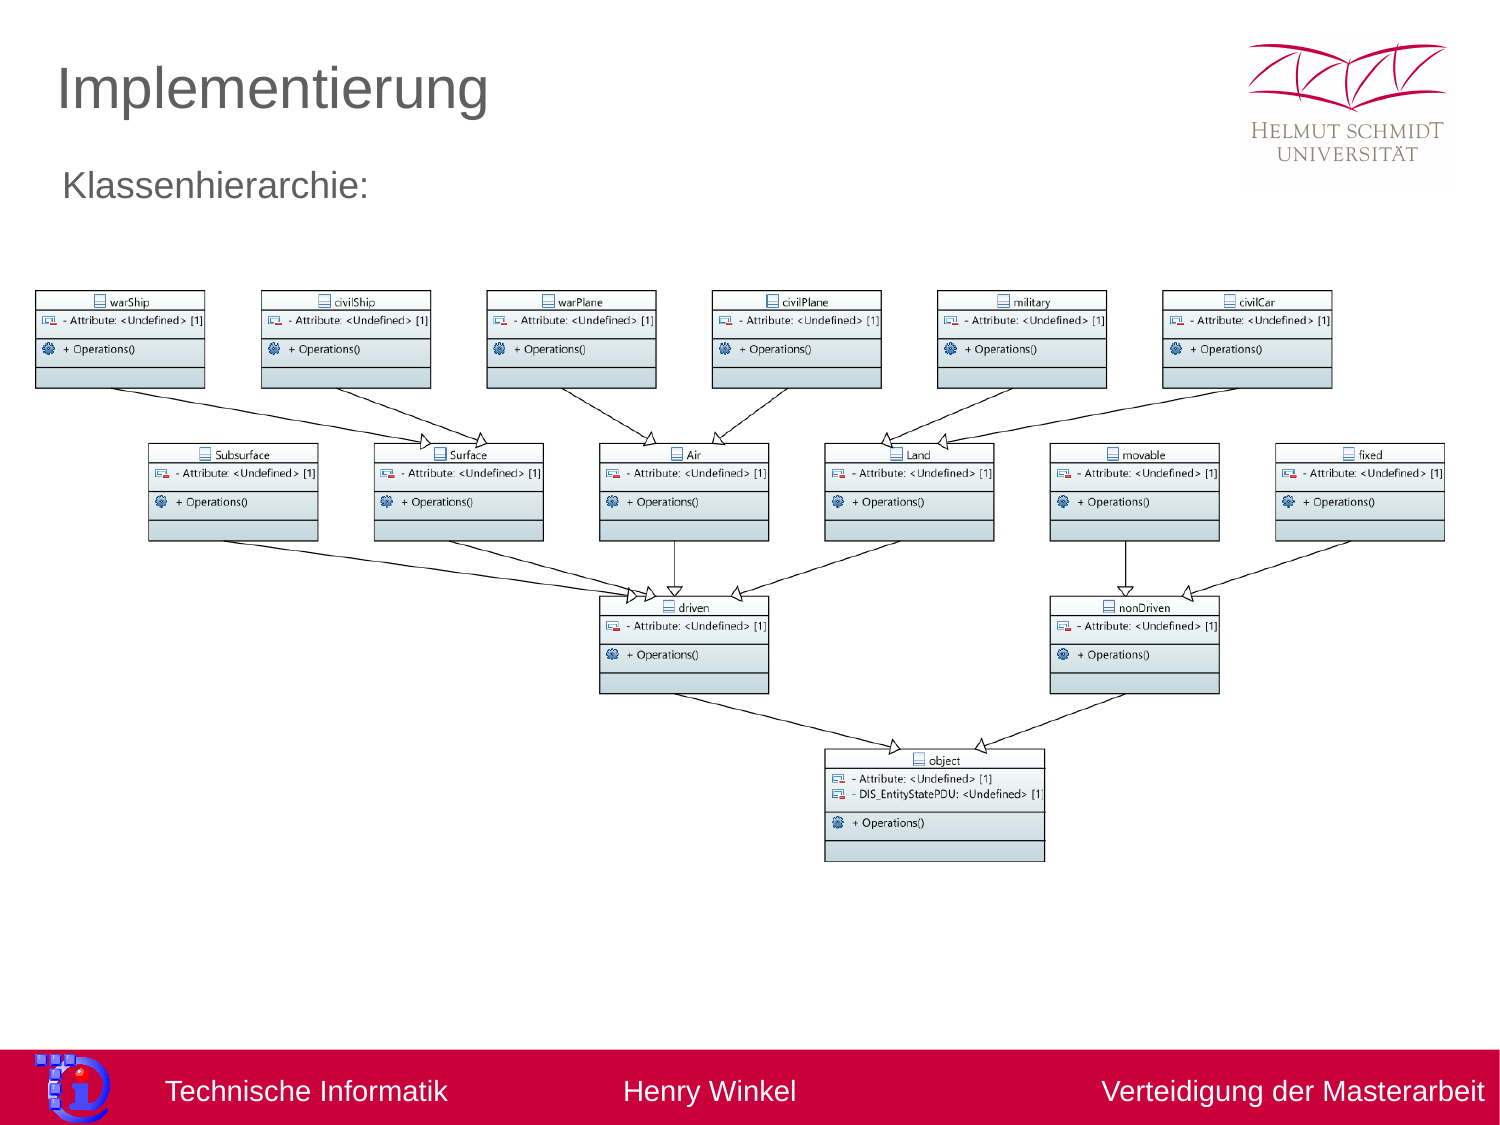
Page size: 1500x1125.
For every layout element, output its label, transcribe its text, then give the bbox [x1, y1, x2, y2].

text_box Klassenhierarchie: [47, 153, 414, 217]
picture [35, 290, 1445, 863]
text_box Implementierung [41, 42, 1223, 161]
picture [1244, 38, 1451, 189]
